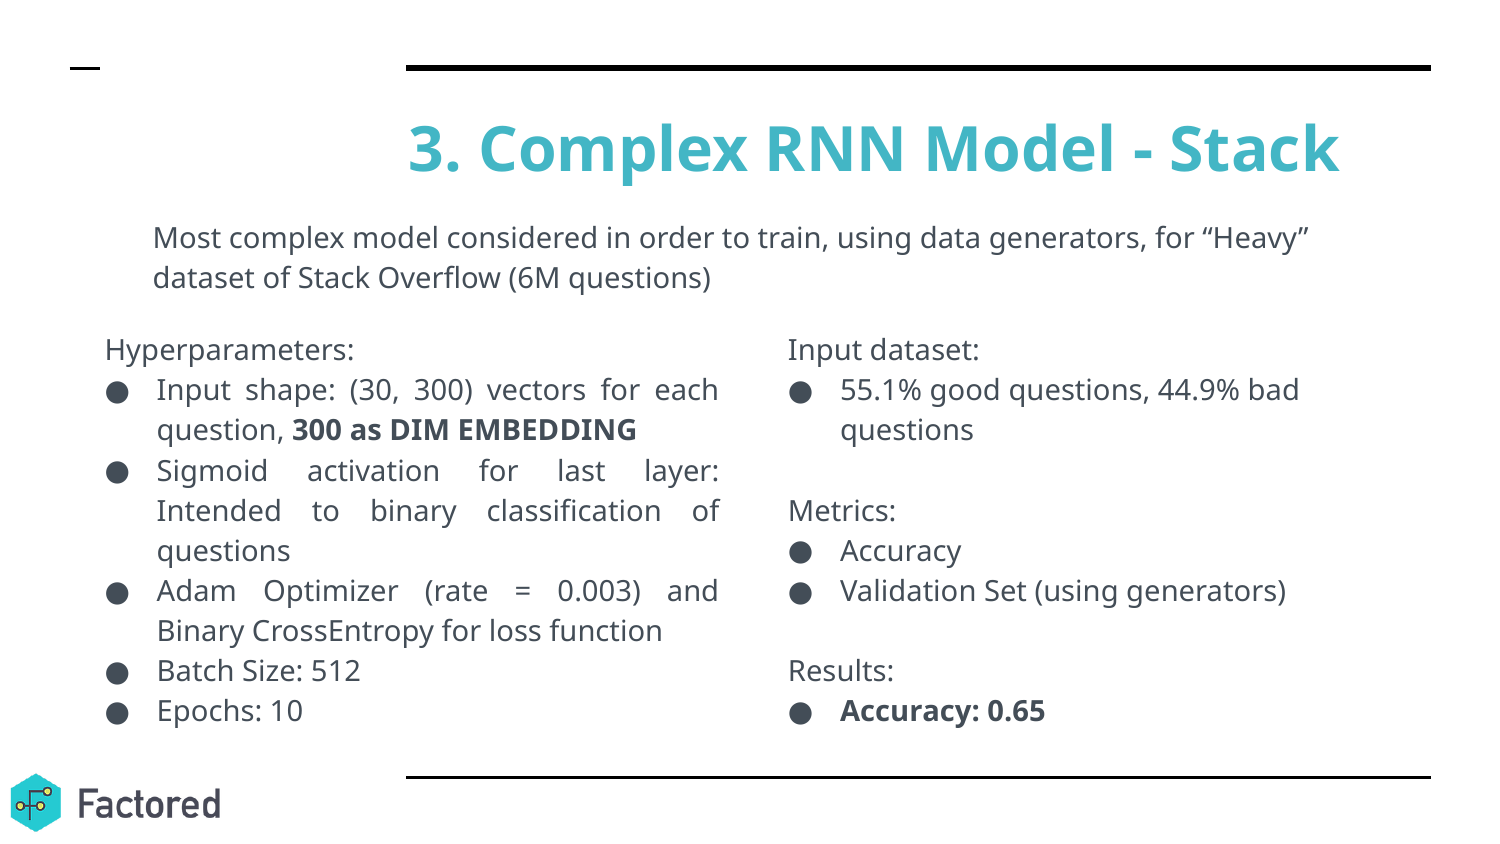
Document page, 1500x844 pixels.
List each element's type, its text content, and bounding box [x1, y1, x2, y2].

list Most complex model considered in order to train, using data generators, for “Heavy” dataset of Stack Overflow (6M questions) [114, 198, 1386, 545]
picture [2, 762, 227, 843]
text_box Hyperparameters: Input shape: (30, 300) vectors for each question, 300 as DIM EMBEDDING Sigmoid activation for last layer: Intended to binary classification of questions Adam Optimizer (rate = 0.003) and Binary CrossEntropy for loss function Batch Size: 512 Epochs: 10 [66, 311, 735, 658]
title 3. Complex RNN Model - Stack [393, 94, 1431, 199]
text_box Input dataset: 55.1% good questions, 44.9% bad questions Metrics: Accuracy Validation Set (using generators) Results: Accuracy: 0.65 [750, 311, 1448, 658]
